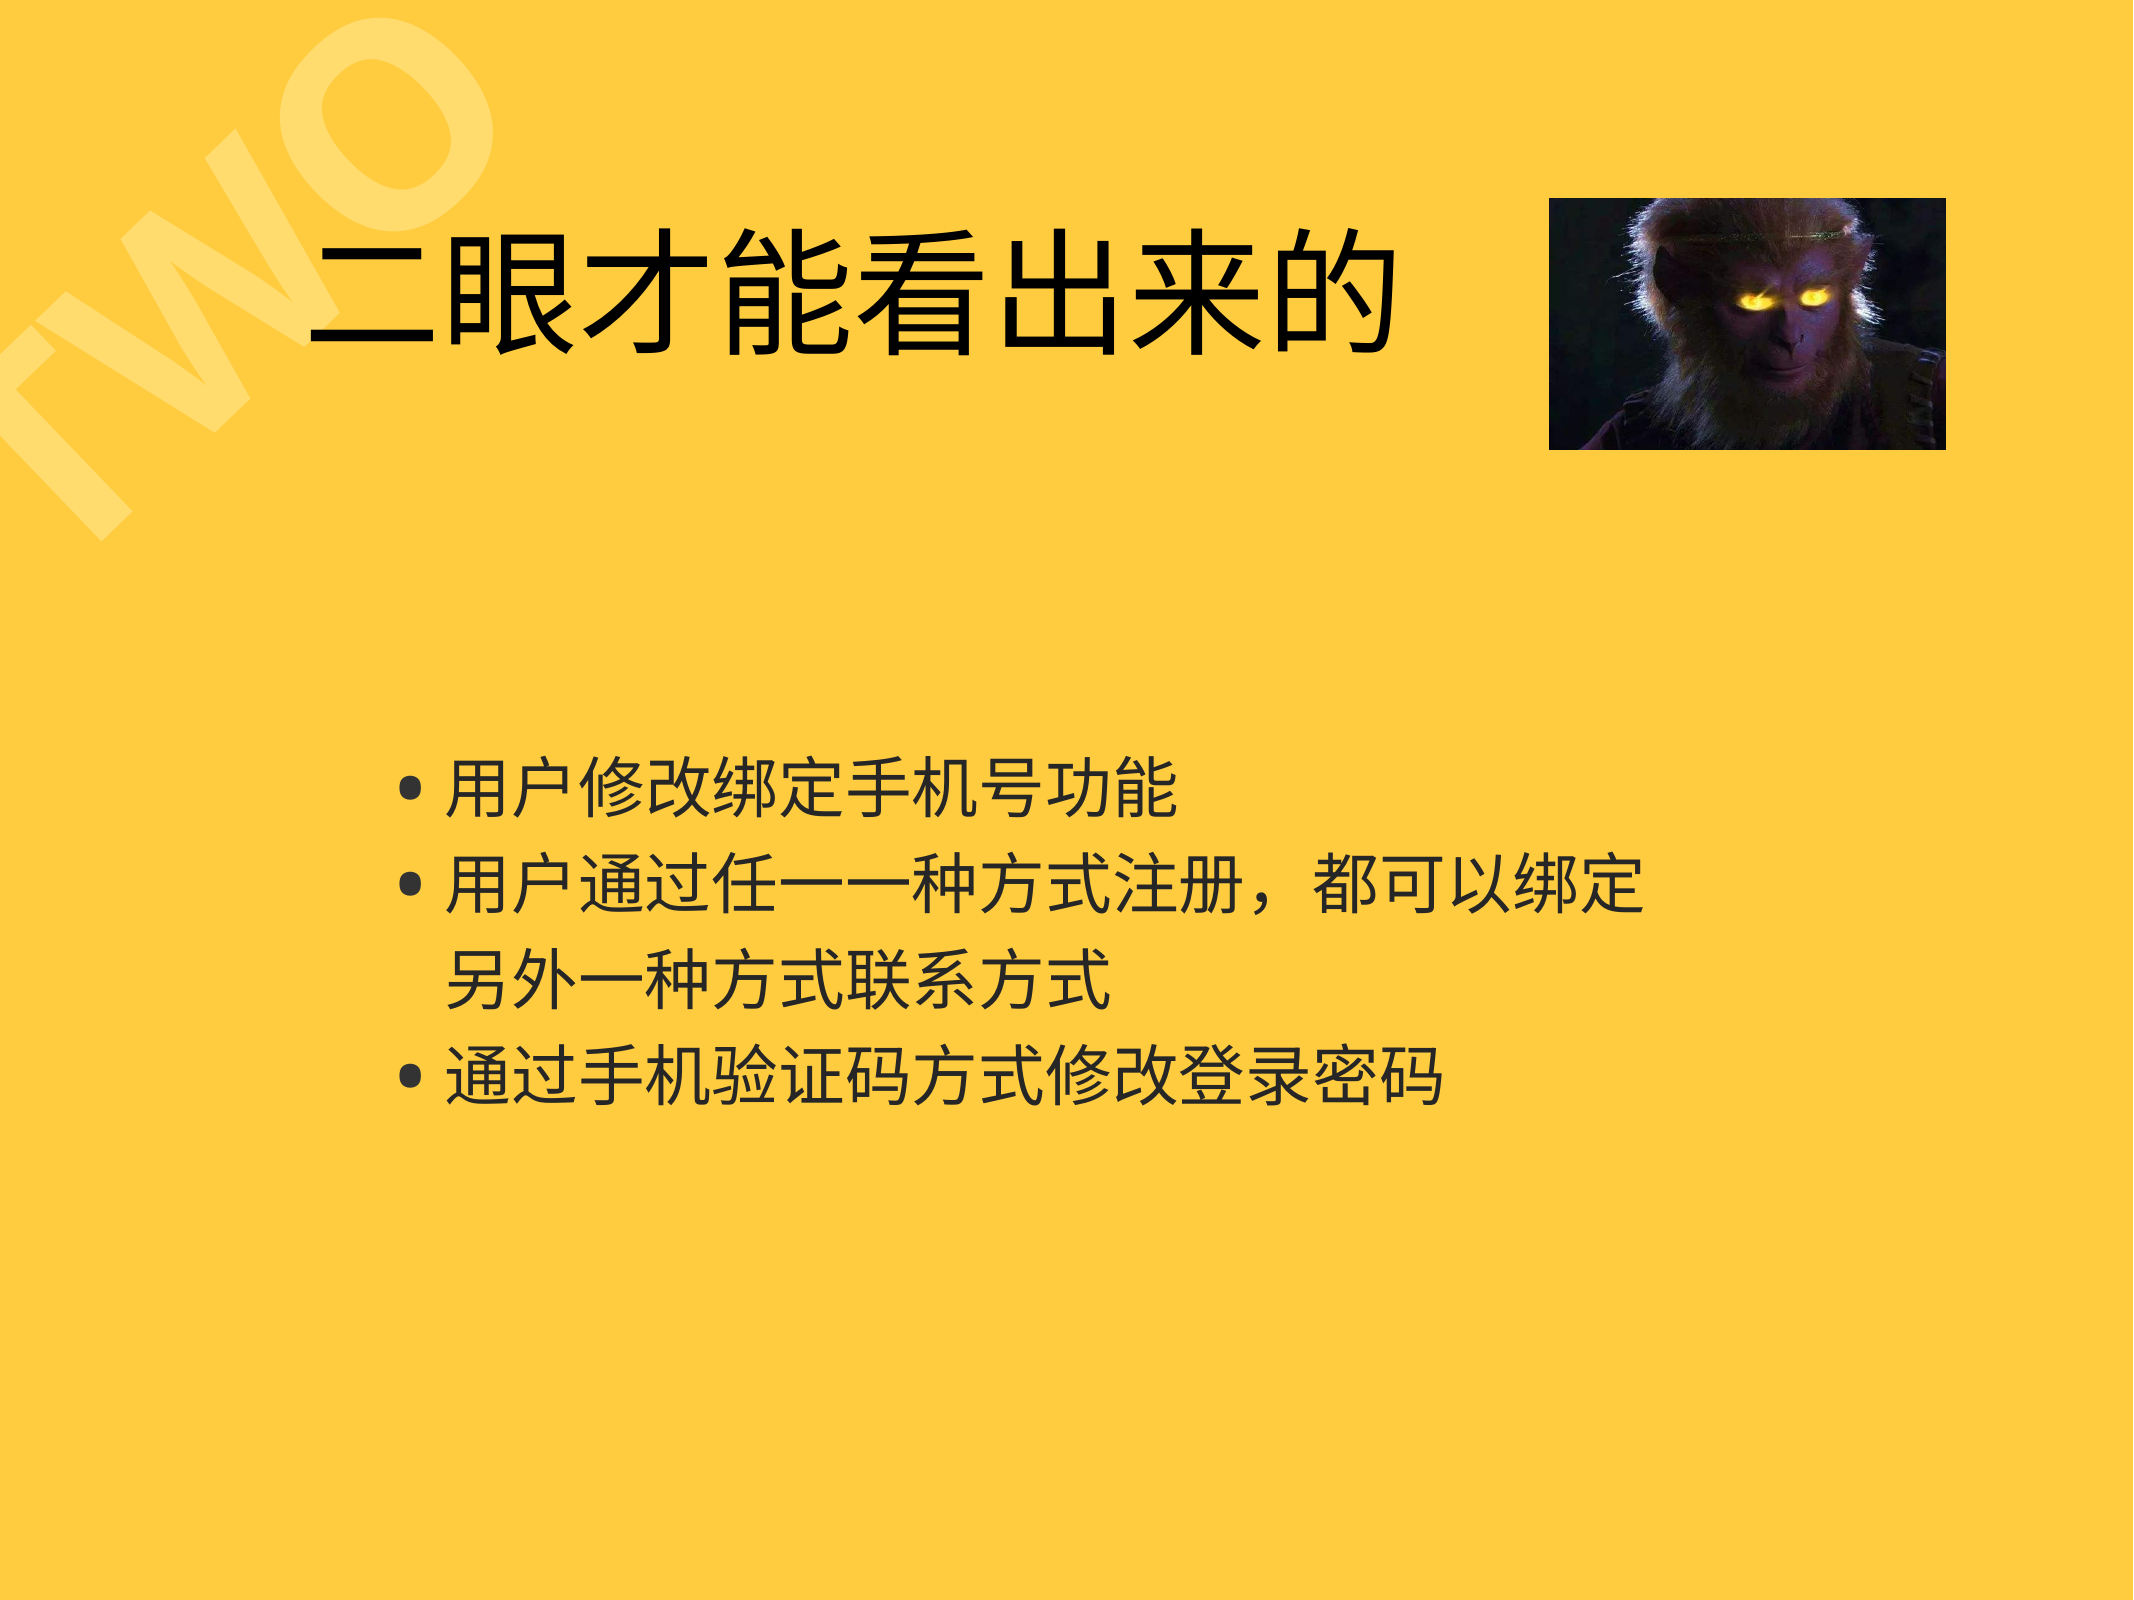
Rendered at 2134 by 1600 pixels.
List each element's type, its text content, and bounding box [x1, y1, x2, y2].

text_box 二眼才能看出来的 [295, 199, 1413, 381]
text_box TWO [0, 0, 669, 660]
text_box 用户修改绑定手机号功能 用户通过任一一种方式注册，都可以绑定另外一种方式联系方式 通过手机验证码方式修改登录密码 [361, 722, 1717, 1123]
picture [1549, 197, 1946, 450]
